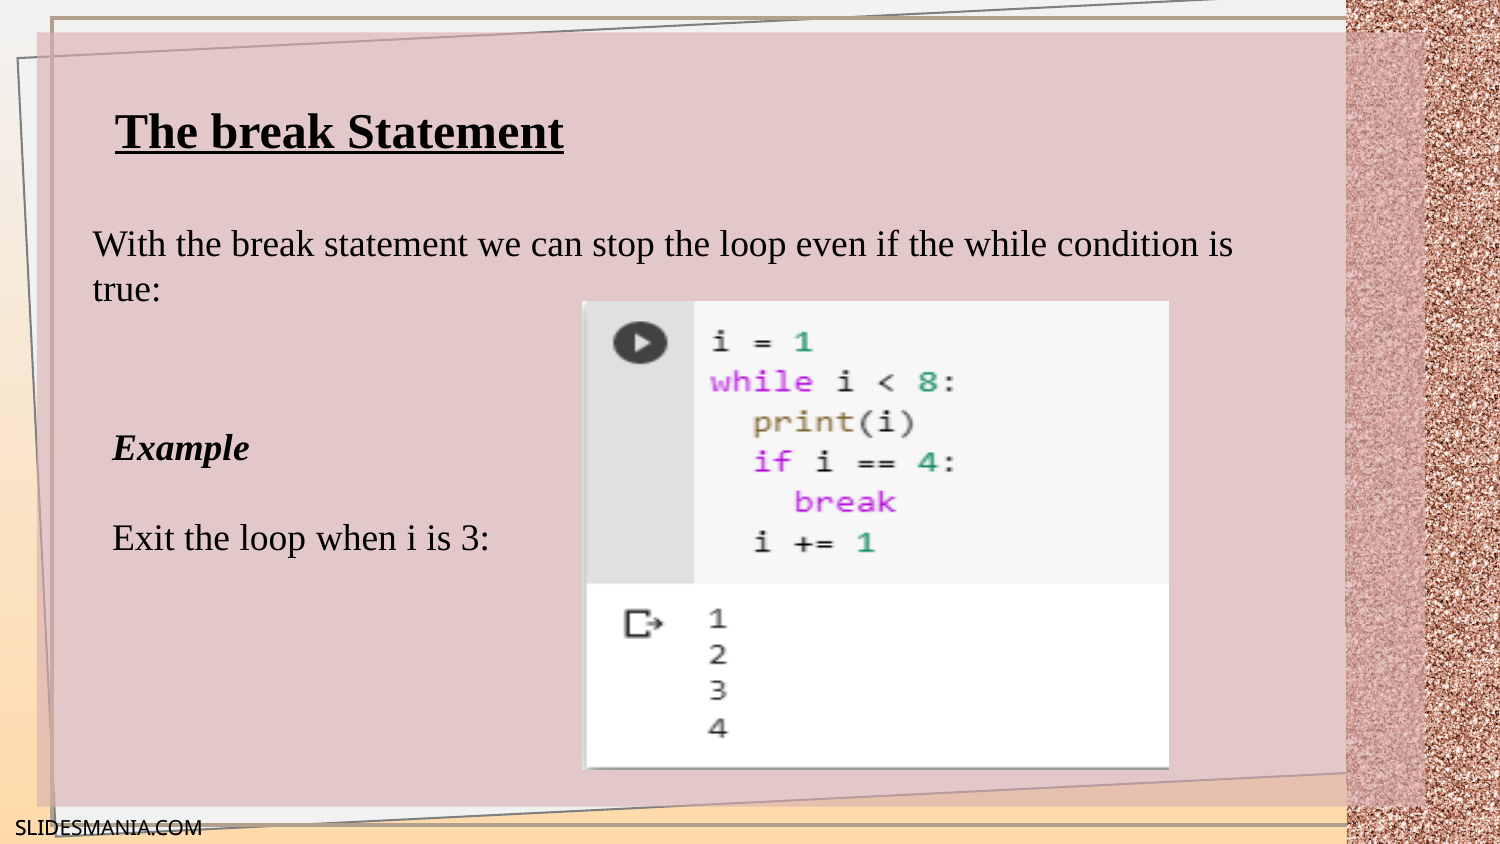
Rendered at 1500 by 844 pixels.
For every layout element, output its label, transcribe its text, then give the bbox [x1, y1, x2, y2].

picture [1346, 0, 1500, 844]
picture [581, 301, 1169, 771]
text_box With the break statement we can stop the loop even if the while condition is true: [77, 211, 1283, 317]
text_box The break Statement [100, 91, 580, 166]
text_box Example Exit the loop when i is 3: [97, 416, 576, 566]
